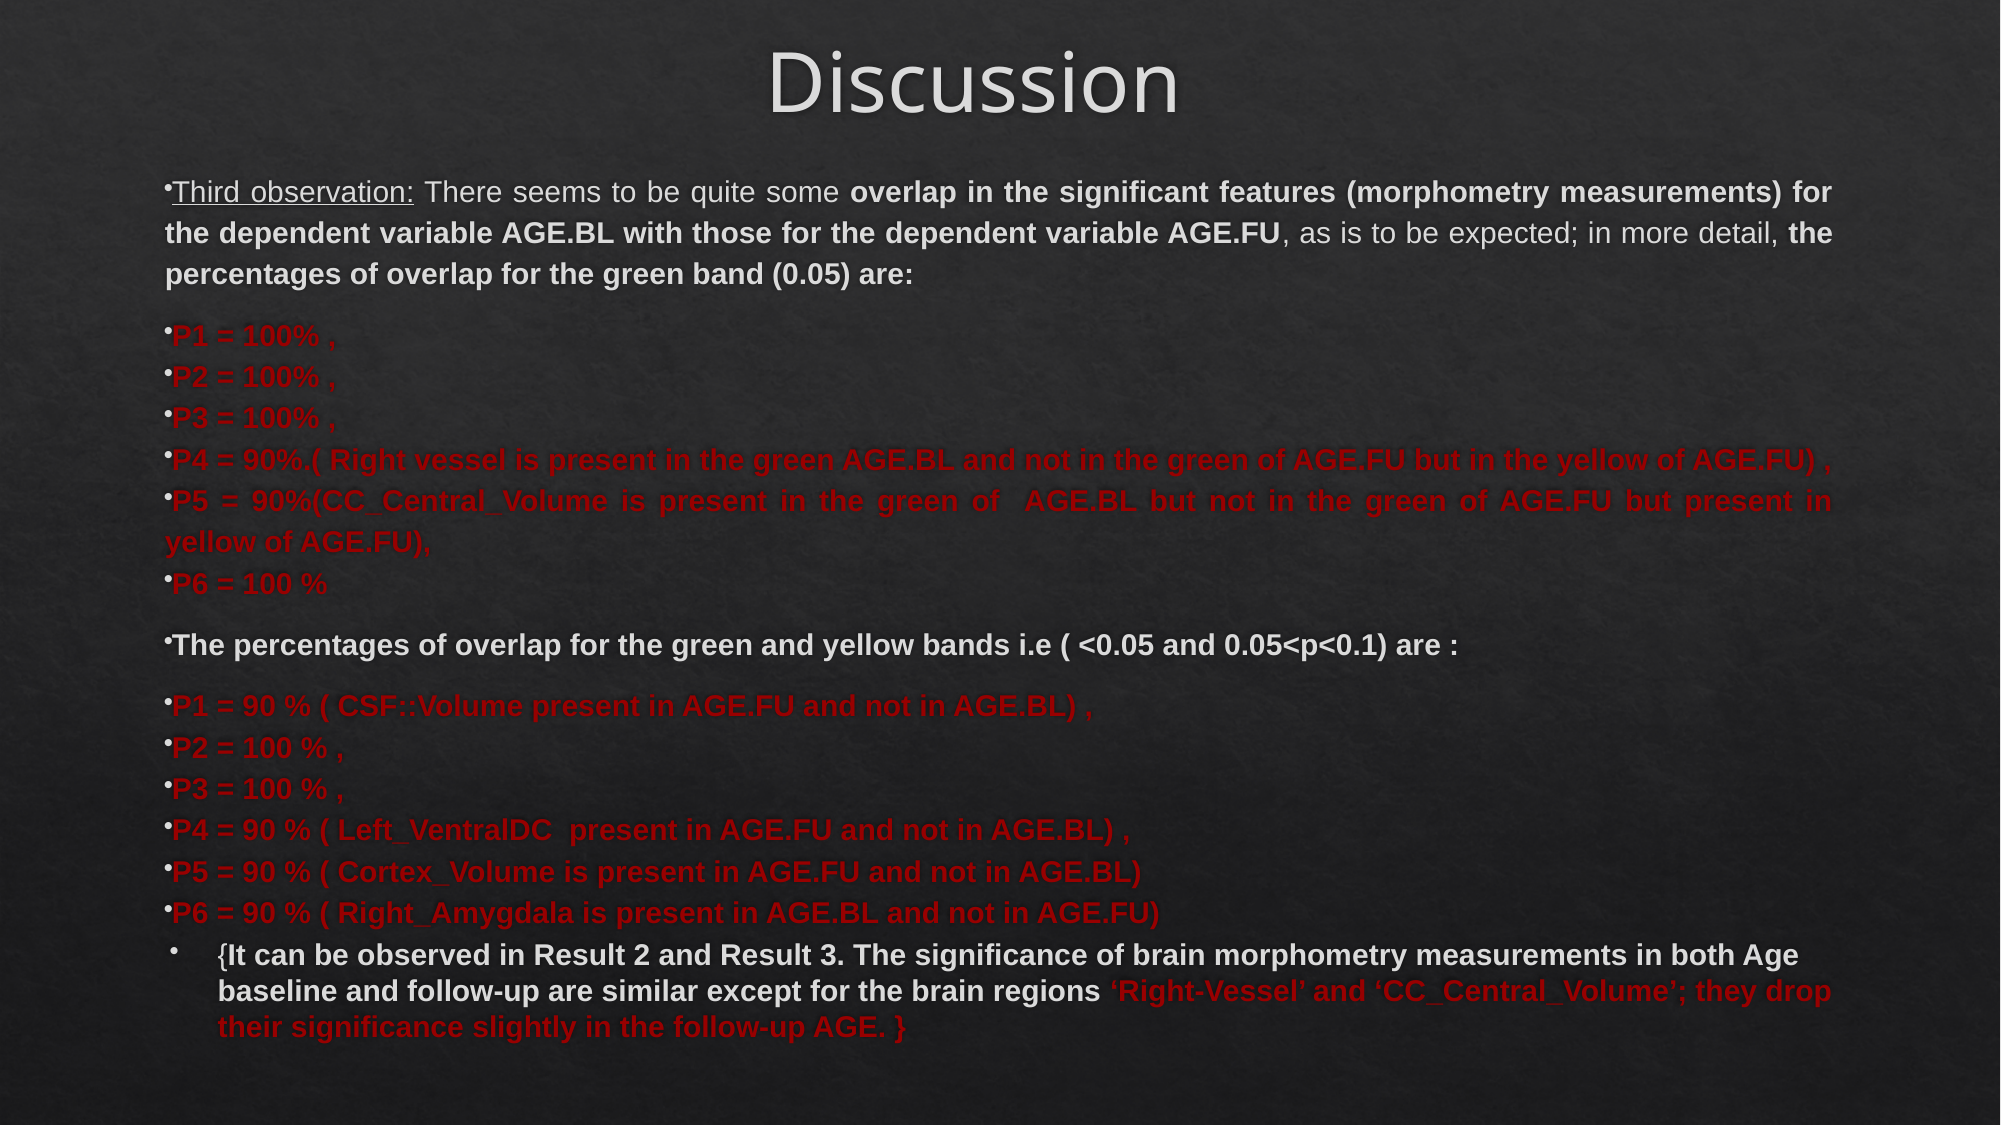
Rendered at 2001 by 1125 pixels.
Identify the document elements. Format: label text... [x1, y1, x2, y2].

title Discussion [124, 0, 1823, 160]
list Third observation: There seems to be quite some overlap in the significant features (morphometry measurements) for the dependent variable AGE.BL with those for the dependent variable AGE.FU, as is to be expected; in more detail, the percentages of overlap for the green band (0.05) are: P1 = 100% , P2 = 100% , P3 = 100% , P4 = 90%.( Right vessel is present in the green AGE.BL and not in the green of AGE.FU but in the yellow of AGE.FU) , P5 = 90%(CC_Central_Volume is present in the green of AGE.BL but not in the green of AGE.FU but present in yellow of AGE.FU), P6 = 100 % The percentages of overlap for the green and yellow bands i.e ( <0.05 and 0.05<p<0.1) are : P1 = 90 % ( CSF::Volume present in AGE.FU and not in AGE.BL) , P2 = 100 % , P3 = 100 % , P4 = 90 % ( Left_VentralDC present in AGE.FU and not in AGE.BL) , P5 = 90 % ( Cortex_Volume is present in AGE.FU and not in AGE.BL) P6 = 90 % ( Right_Amygdala is present in AGE.BL and not in AGE.FU) {It can be observed in Result 2 and Result 3. The significance of brain morphometry measurements in both Age baseline and follow-up are similar except for the brain regions ‘Right-Vessel’ and ‘CC_Central_Volume’; they drop their significance slightly in the follow-up AGE. } [149, 159, 1849, 1056]
